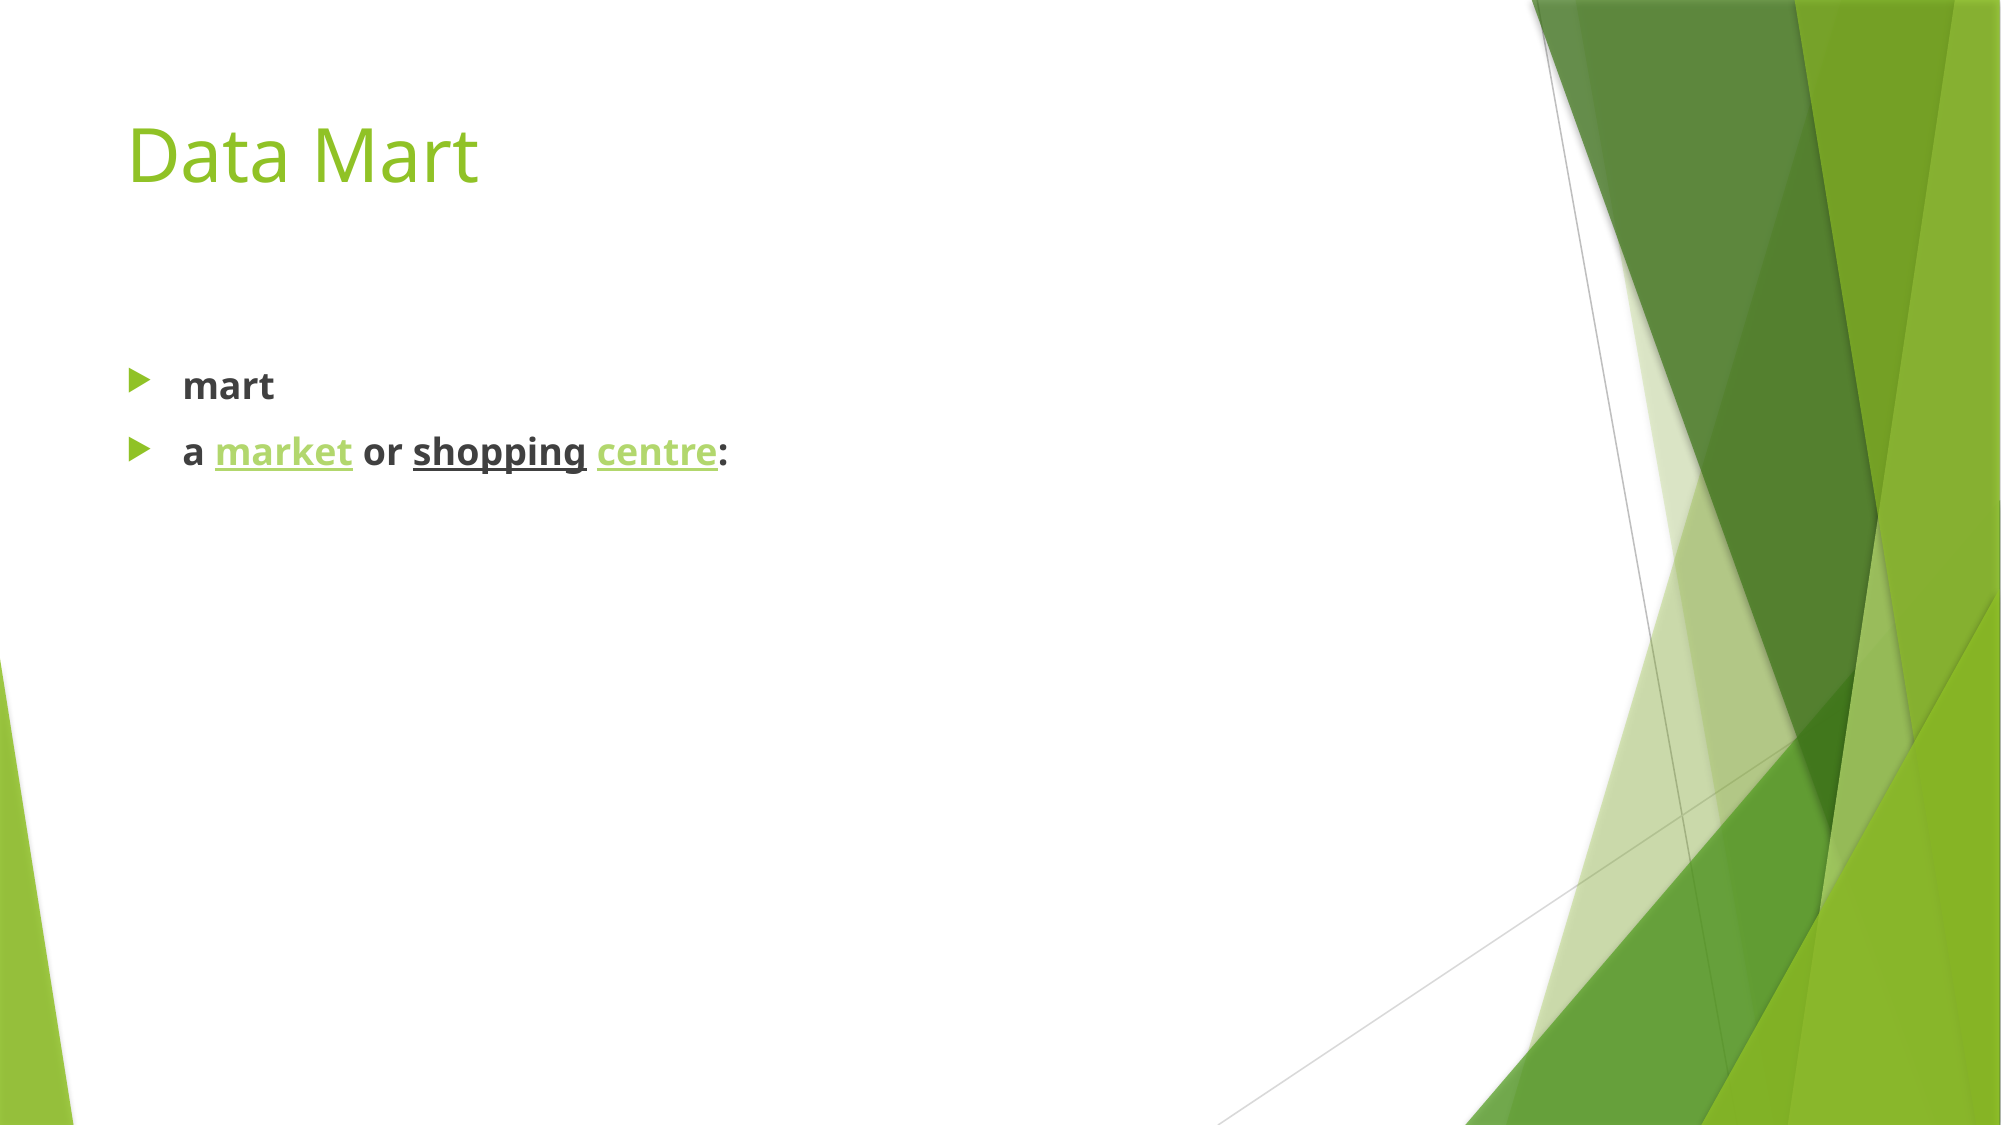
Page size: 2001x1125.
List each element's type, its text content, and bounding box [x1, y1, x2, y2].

list mart ​a market or shopping centre: [111, 354, 1522, 992]
title Data Mart [111, 99, 1522, 317]
